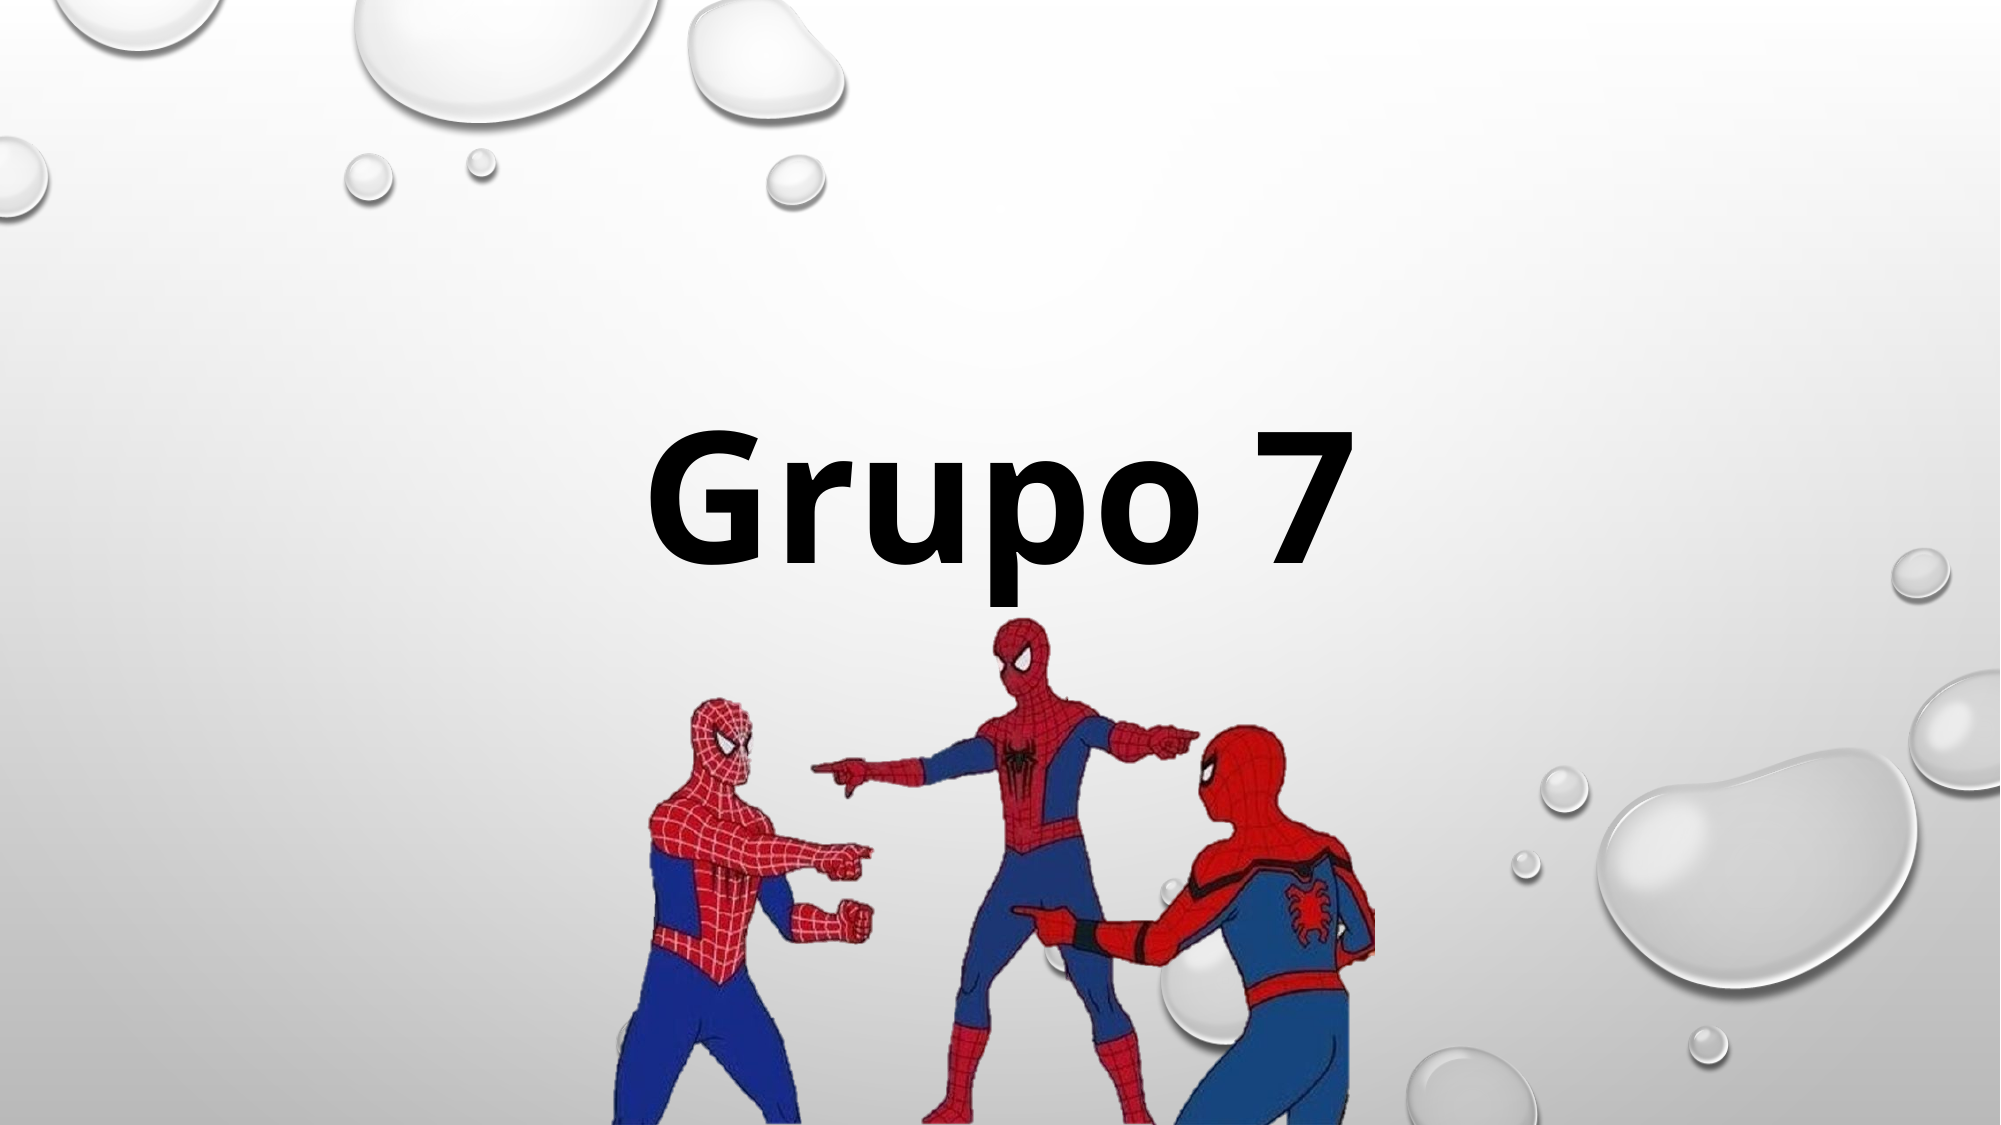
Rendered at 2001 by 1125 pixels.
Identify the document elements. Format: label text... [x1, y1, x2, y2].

picture [0, 0, 2000, 1125]
text_box Grupo 7 [625, 373, 1375, 593]
